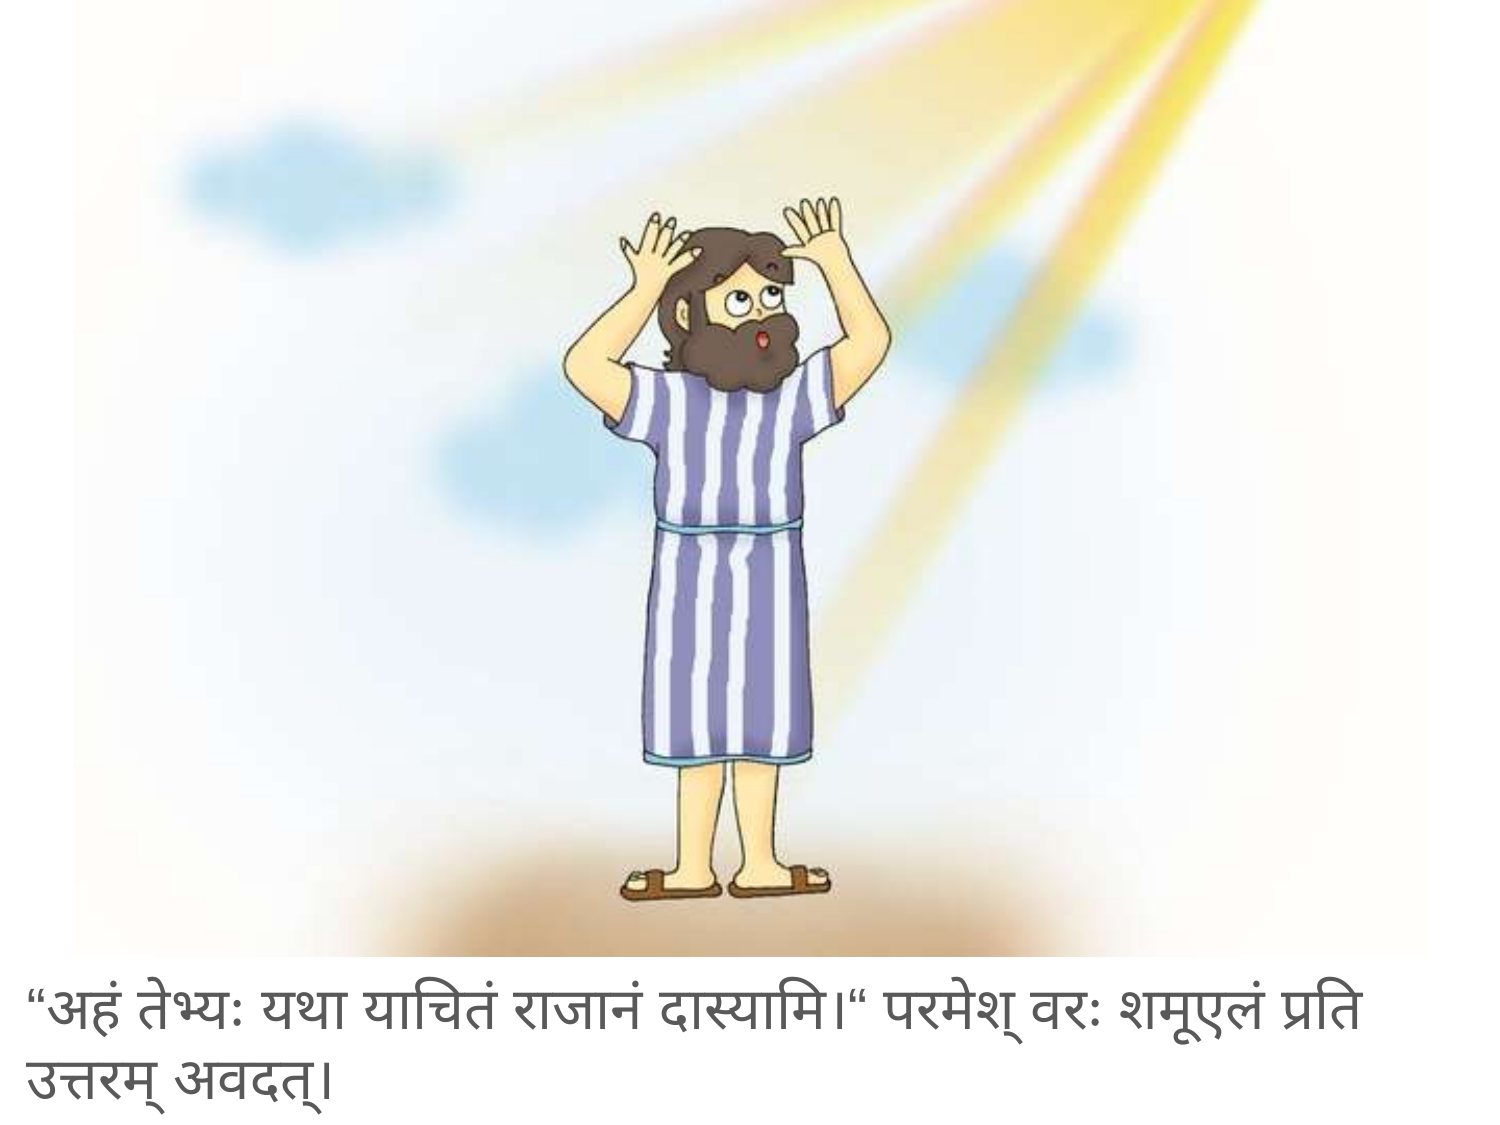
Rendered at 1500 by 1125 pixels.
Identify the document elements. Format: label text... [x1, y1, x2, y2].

picture [72, 0, 1427, 957]
text_box “अहं तेभ्यः यथा याचितं राजानं दास्यामि।“ परमेश् वरः शमूएलं प्रति उत्तरम् अवदत्। [11, 964, 1483, 1119]
